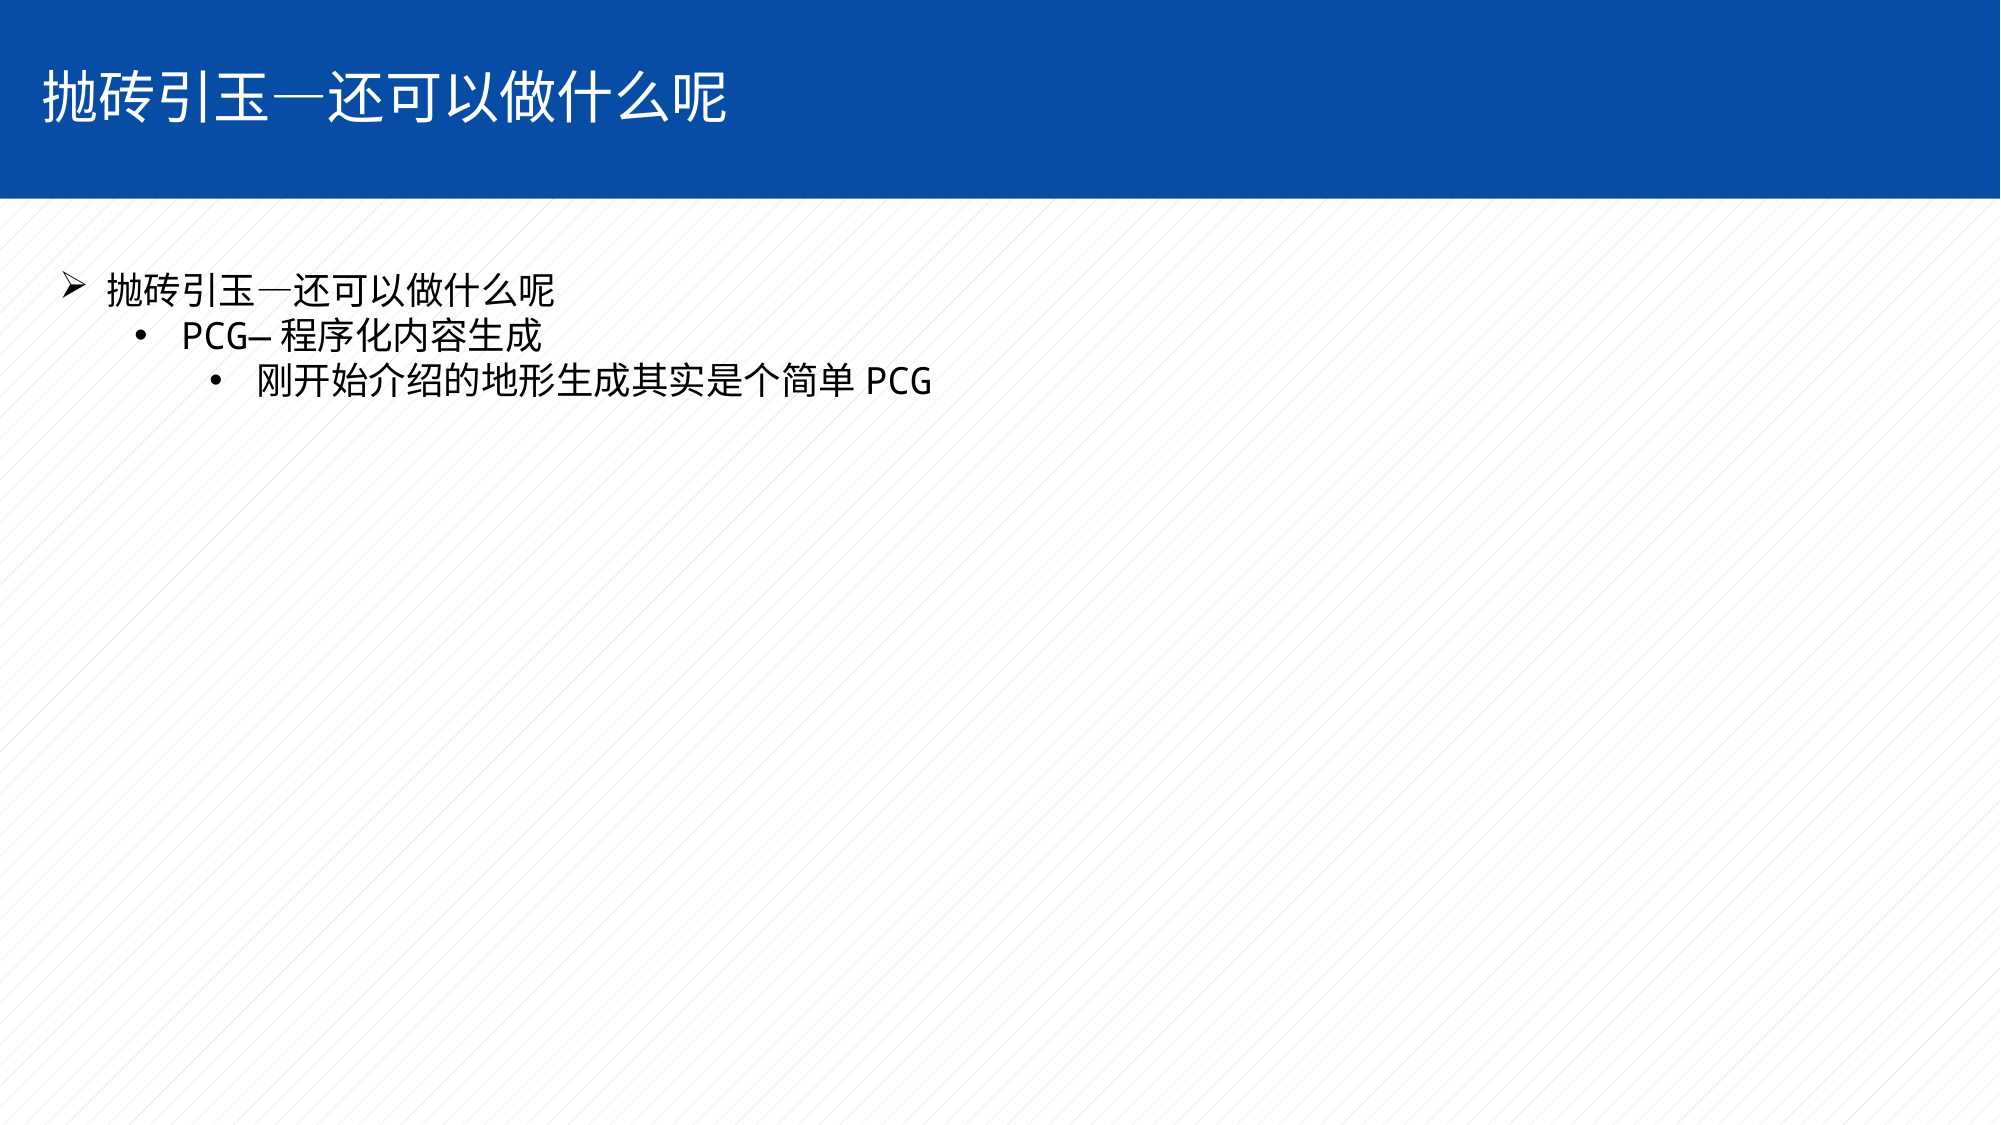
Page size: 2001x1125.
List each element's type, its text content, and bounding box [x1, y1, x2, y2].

text_box 抛砖引玉—还可以做什么呢 PCG—程序化内容生成 刚开始介绍的地形生成其实是个简单PCG [44, 259, 1007, 410]
list 抛砖引玉—还可以做什么呢 [26, 20, 1782, 180]
